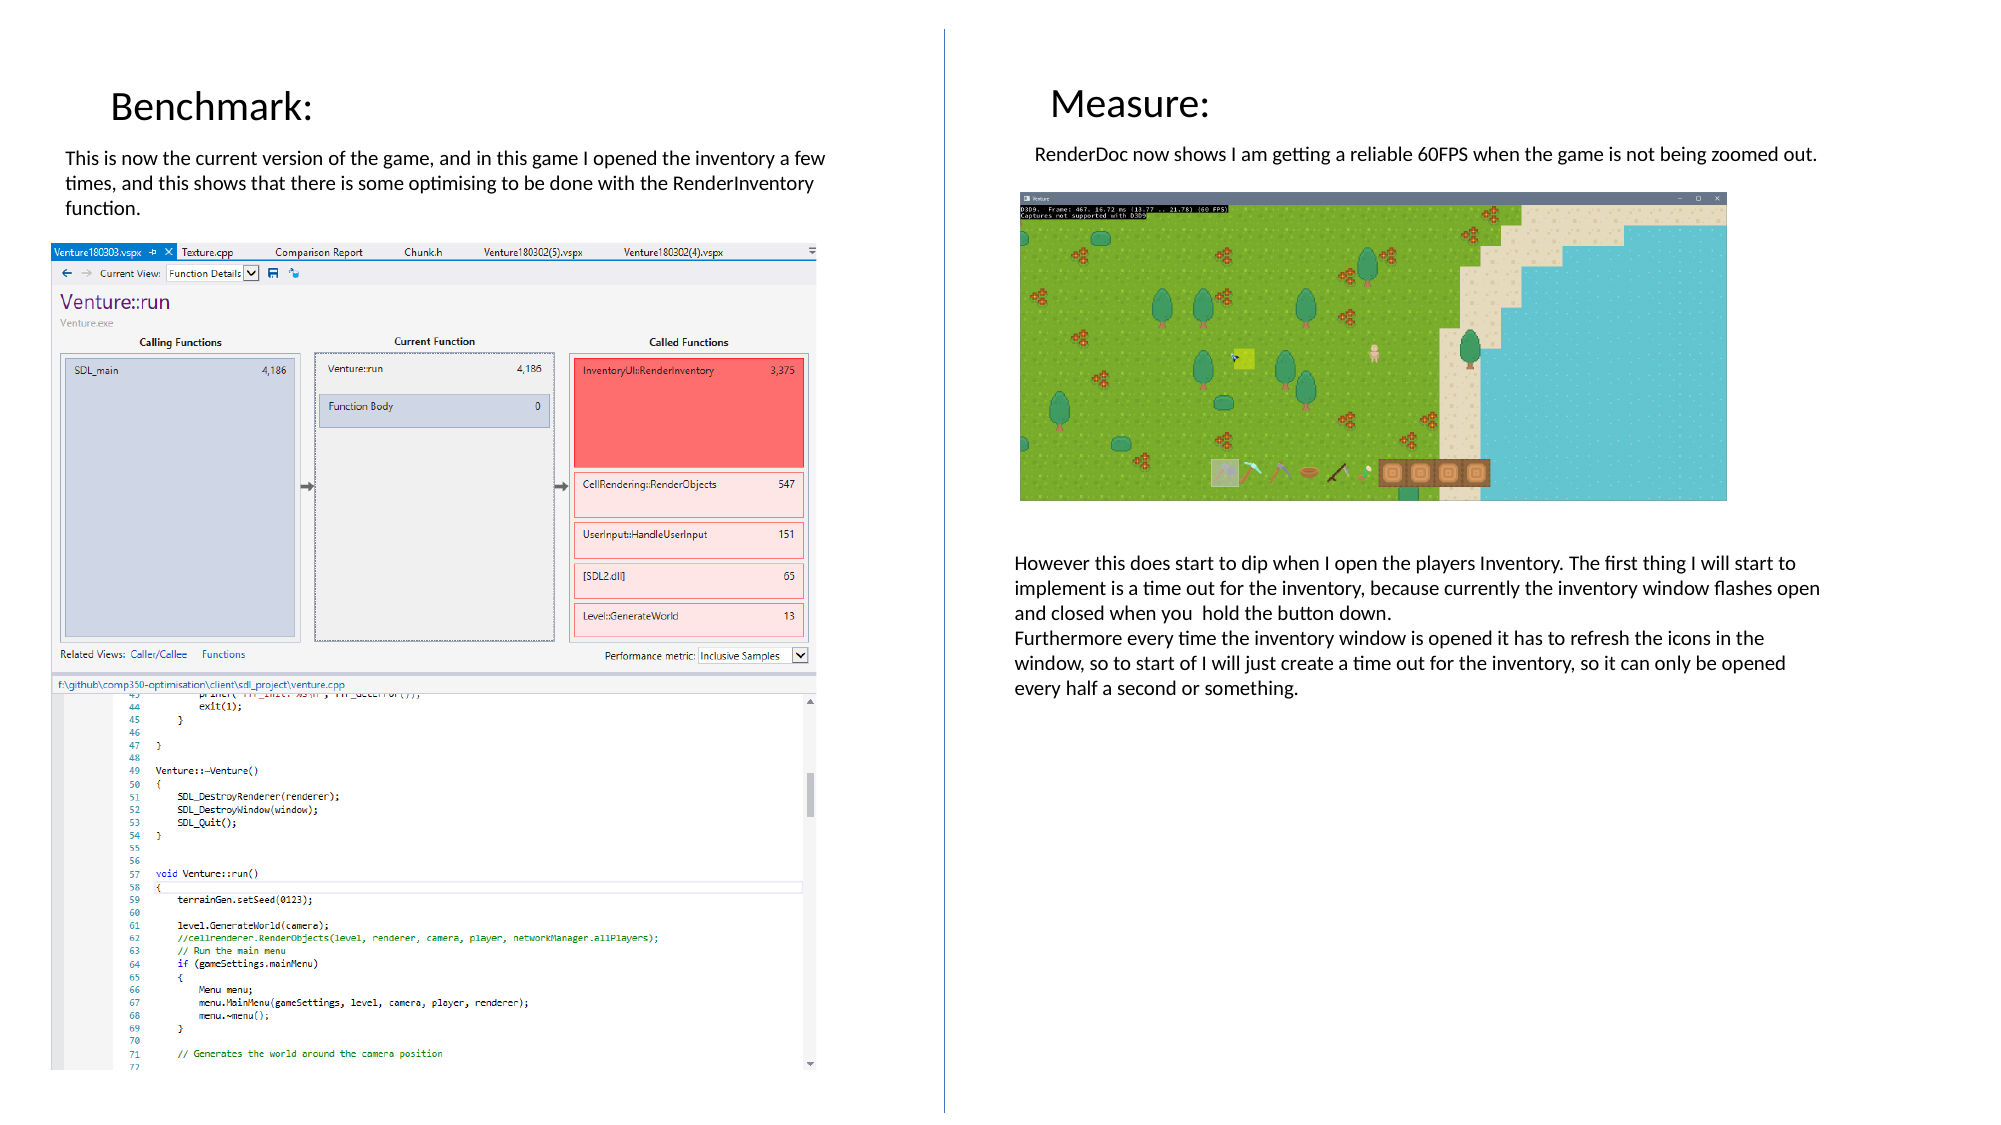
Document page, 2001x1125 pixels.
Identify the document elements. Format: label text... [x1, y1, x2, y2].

picture [50, 243, 817, 1070]
text_box This is now the current version of the game, and in this game I opened the inventory a few times, and this shows that there is some optimising to be done with the RenderInventory function. [50, 137, 894, 227]
text_box However this does start to dip when I open the players Inventory. The first thing I will start to implement is a time out for the inventory, because currently the inventory window flashes open and closed when you hold the button down. Furthermore every time the inventory window is opened it has to refresh the icons in the window, so to start of I will just create a time out for the inventory, so it can only be opened every half a second or something. [999, 542, 1843, 707]
text_box Benchmark: [95, 71, 378, 137]
text_box RenderDoc now shows I am getting a reliable 60FPS when the game is not being zoomed out. [1020, 133, 1863, 174]
picture [1020, 192, 1727, 501]
text_box Measure: [1035, 67, 1317, 133]
